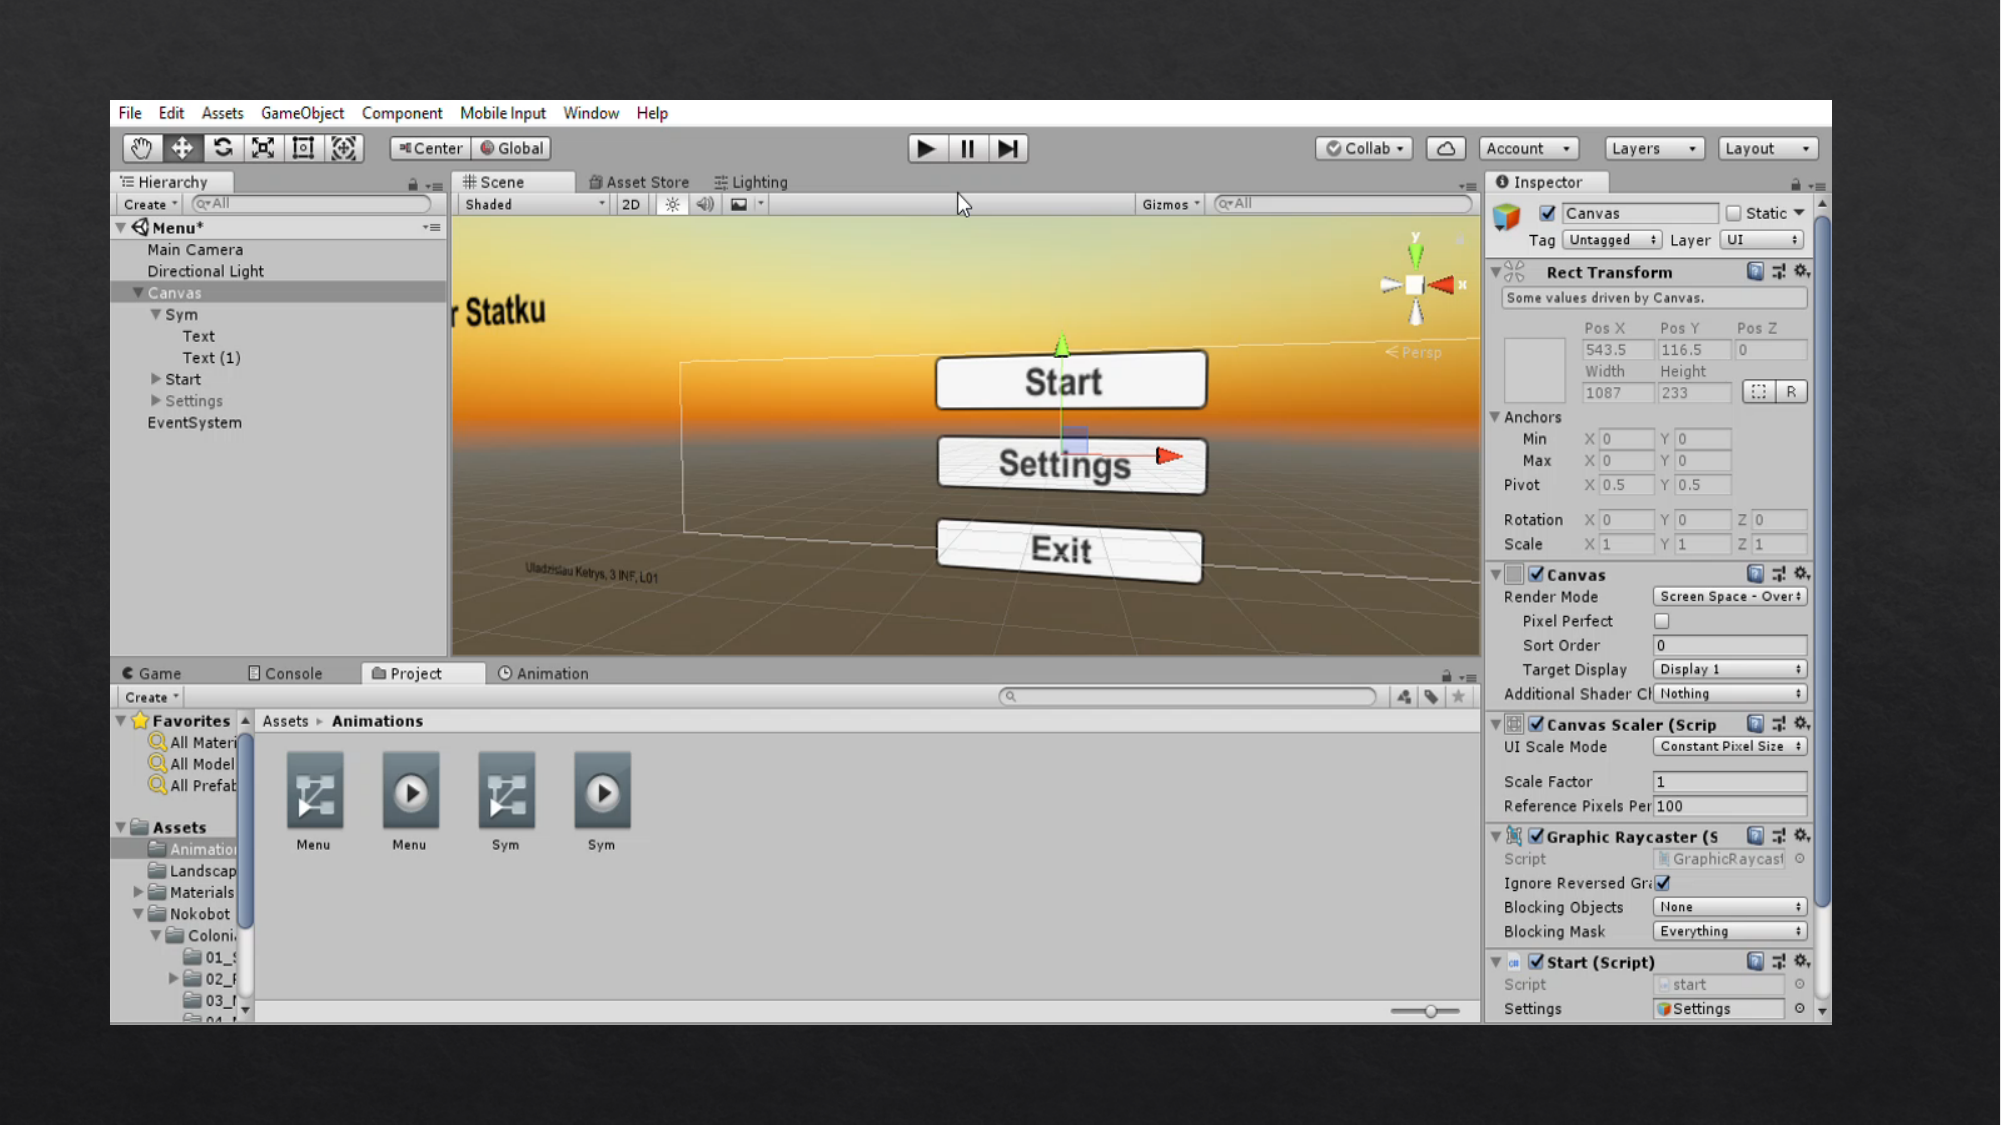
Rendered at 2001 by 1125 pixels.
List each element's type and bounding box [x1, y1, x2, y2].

list [108, 99, 1833, 1026]
